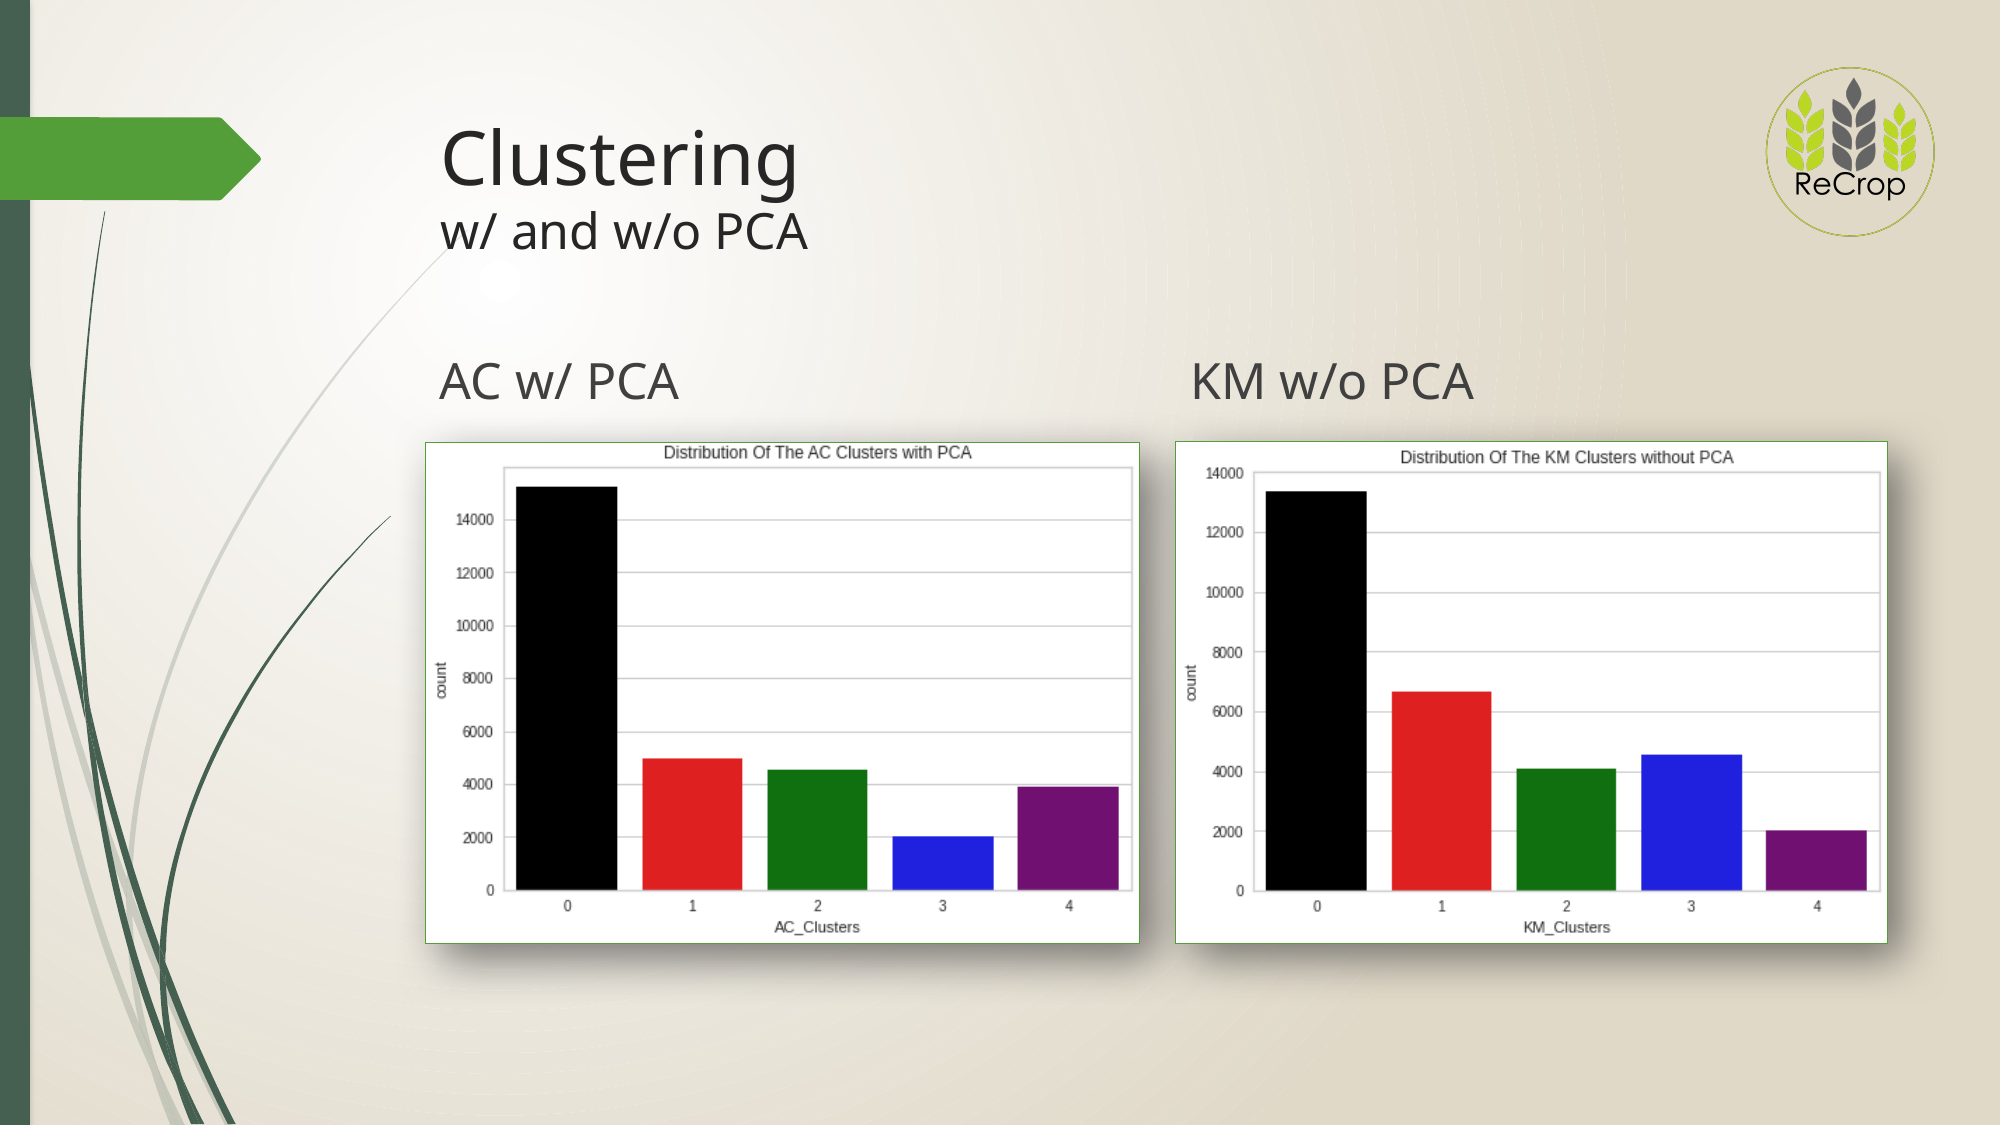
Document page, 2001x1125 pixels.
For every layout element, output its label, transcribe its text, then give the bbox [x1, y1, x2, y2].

picture [424, 441, 1140, 944]
list AC w/ PCA [424, 323, 1080, 418]
title Clustering w/ and w/o PCA [425, 102, 1888, 313]
picture [1765, 58, 1935, 237]
list KM w/o PCA [1175, 323, 1832, 418]
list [1175, 441, 1888, 944]
